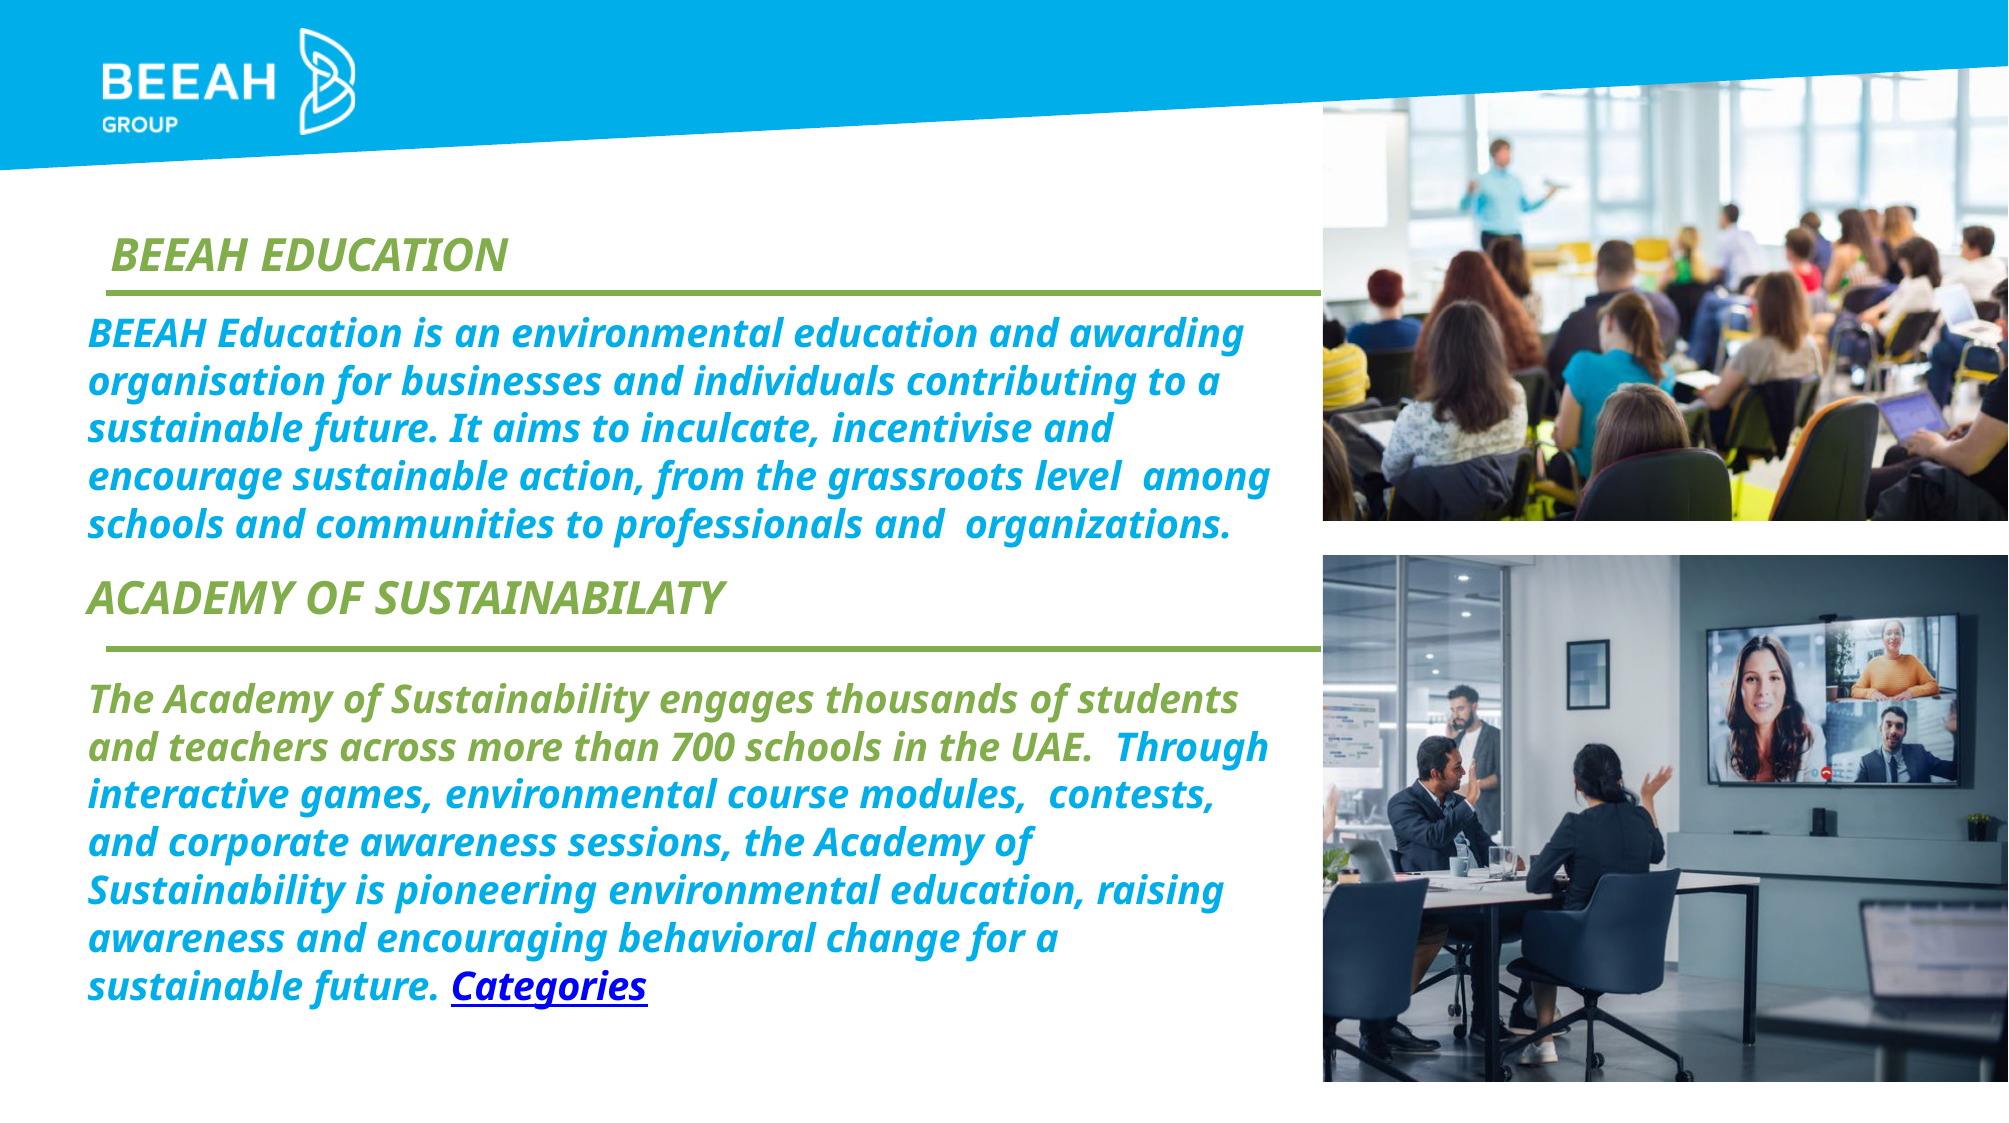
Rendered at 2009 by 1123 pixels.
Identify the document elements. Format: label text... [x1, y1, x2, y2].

title BEEAH EDUCATION [108, 223, 555, 293]
text_box [1322, 555, 2008, 1082]
text_box [0, 0, 2008, 171]
text_box [102, 28, 356, 135]
text_box [1322, 67, 2008, 521]
title BEEAH EDUCATION [108, 294, 555, 305]
text_box BEEAH Education is an environmental education and awarding organisation for businesses and individuals contributing to a sustainable future. It aims to inculcate, incentivise and encourage sustainable action, from the grassroots level among schools and communities to professionals and organizations. ACADEMY OF SUSTAINABILATY The Academy of Sustainability engages thousands of students and teachers across more than 700 schools in the UAE. Through interactive games, environmental course modules, contests, and corporate awareness sessions, the Academy of Sustainability is pioneering environmental education, raising awareness and encouraging behavioral change for a sustainable future. Categories [85, 305, 1300, 1015]
